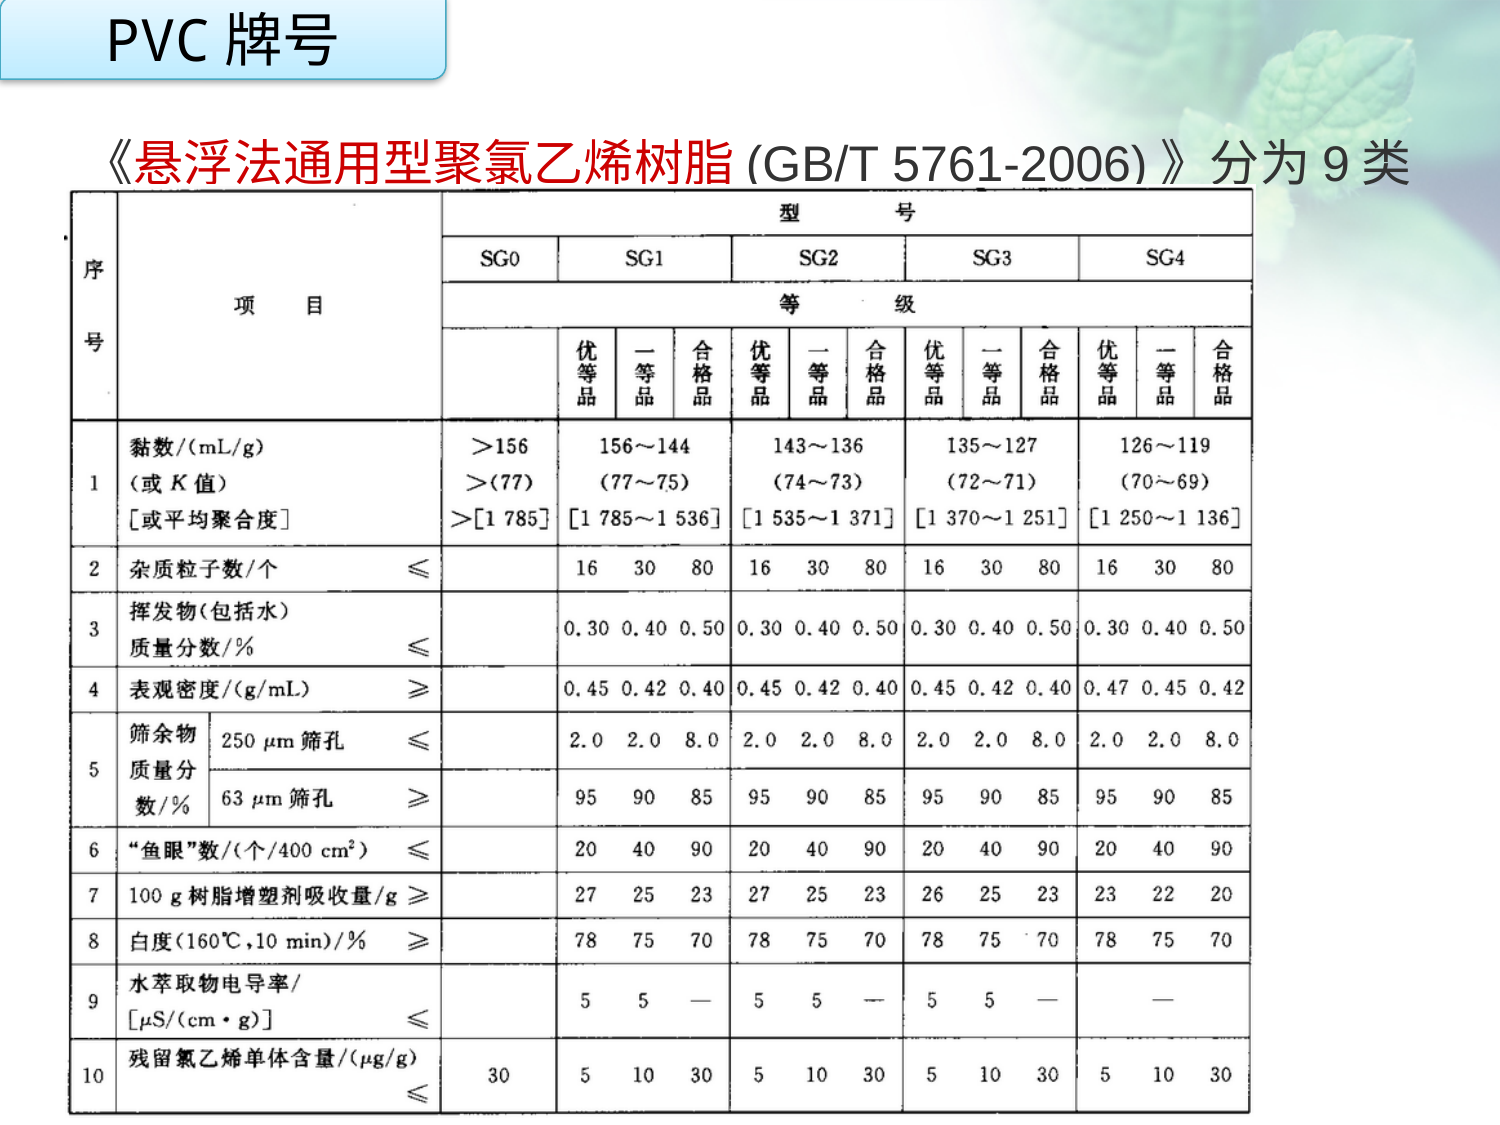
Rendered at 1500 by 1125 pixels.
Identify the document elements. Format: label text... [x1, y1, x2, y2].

text_box 《悬浮法通用型聚氯乙烯树脂(GB/T 5761-2006)》分为9类 [69, 124, 1440, 200]
picture [0, 0, 1500, 1125]
text_box PVC牌号 [0, 0, 447, 80]
